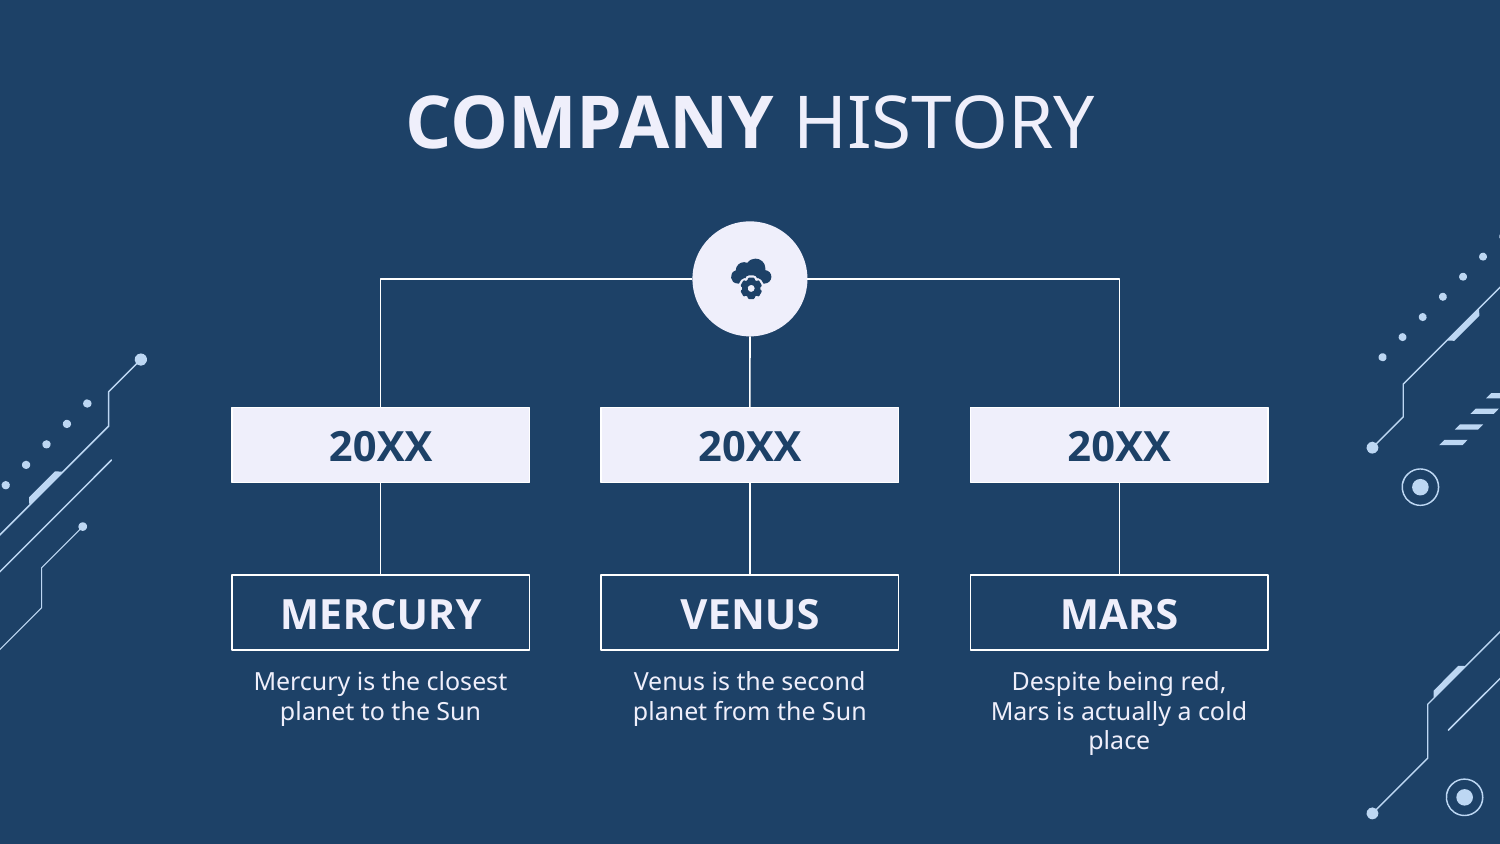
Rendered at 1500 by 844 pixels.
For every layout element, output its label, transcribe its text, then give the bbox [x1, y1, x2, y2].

subtitle Mercury is the closest planet to the Sun [231, 650, 530, 753]
title 20XX [601, 407, 899, 483]
title MARS [970, 574, 1269, 650]
title MERCURY [231, 574, 530, 650]
title VENUS [601, 574, 899, 650]
text_box [692, 221, 808, 337]
subtitle Venus is the second planet from the Sun [601, 650, 899, 753]
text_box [728, 258, 772, 300]
subtitle Despite being red, Mars is actually a cold place [970, 650, 1269, 753]
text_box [380, 278, 693, 408]
title 20XX [231, 407, 530, 483]
title COMPANY HISTORY [118, 60, 1382, 167]
title 20XX [970, 407, 1269, 483]
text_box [807, 278, 1120, 408]
